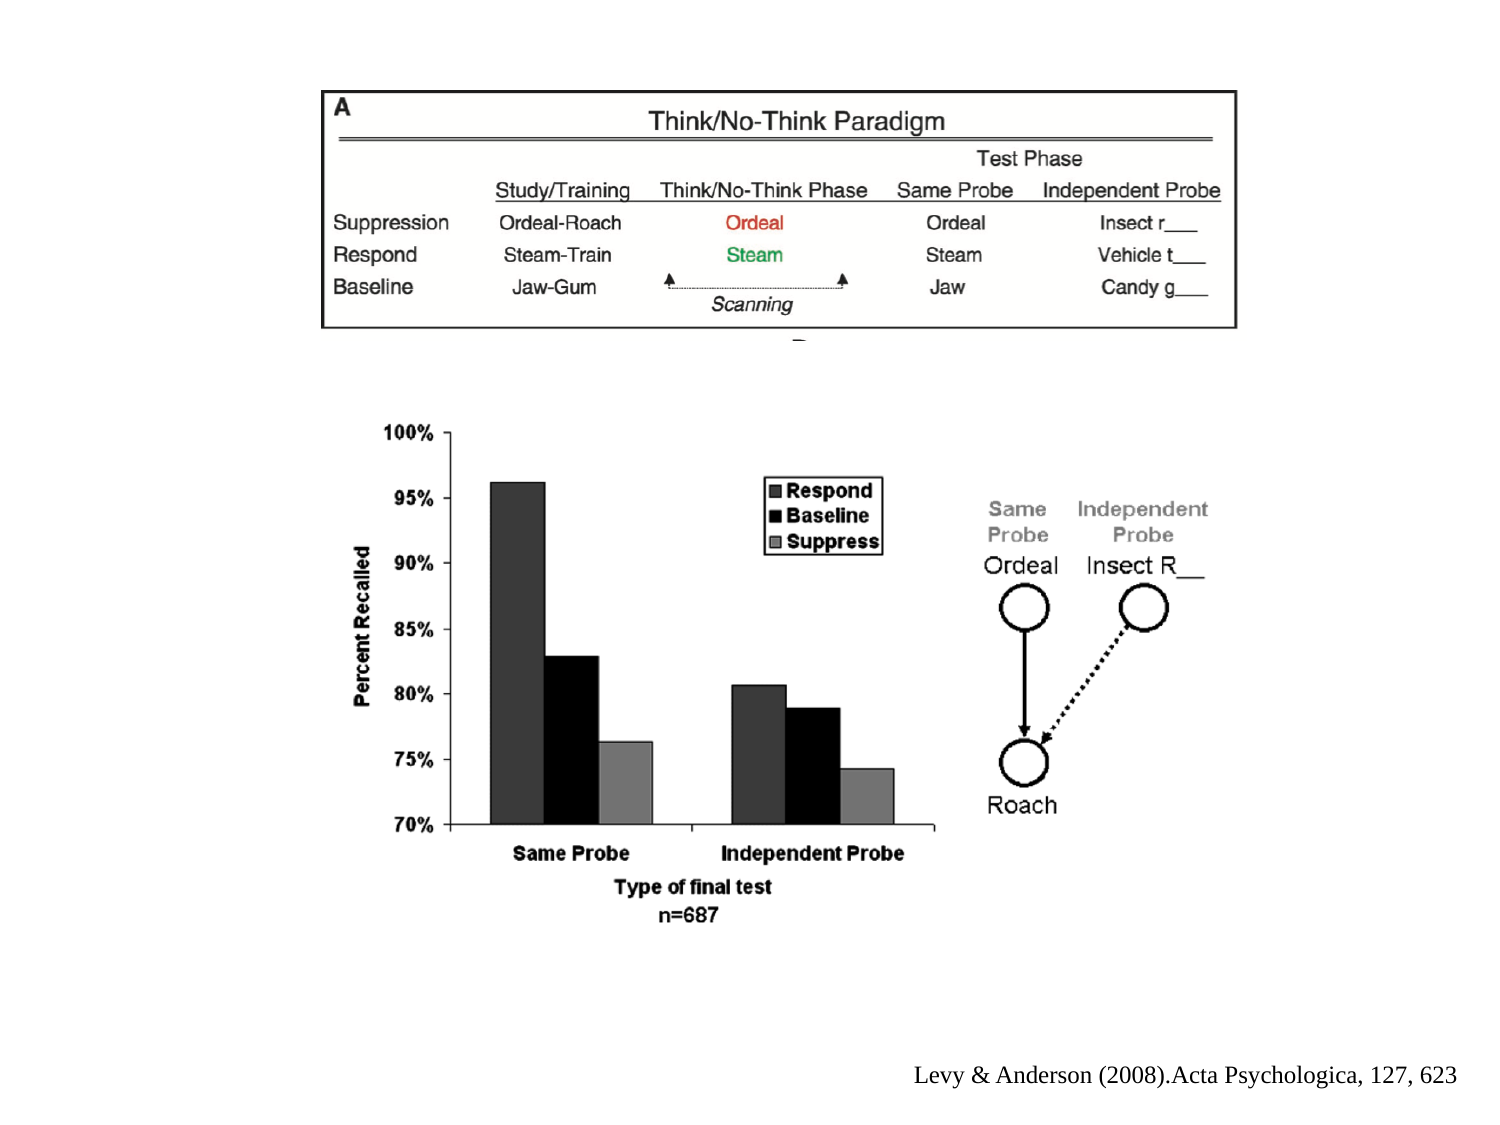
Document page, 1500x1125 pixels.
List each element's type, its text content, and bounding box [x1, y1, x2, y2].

picture [301, 390, 1247, 939]
text_box Levy & Anderson (2008).Acta Psychologica, 127, 623 [898, 1051, 1473, 1097]
picture [301, 69, 1247, 342]
